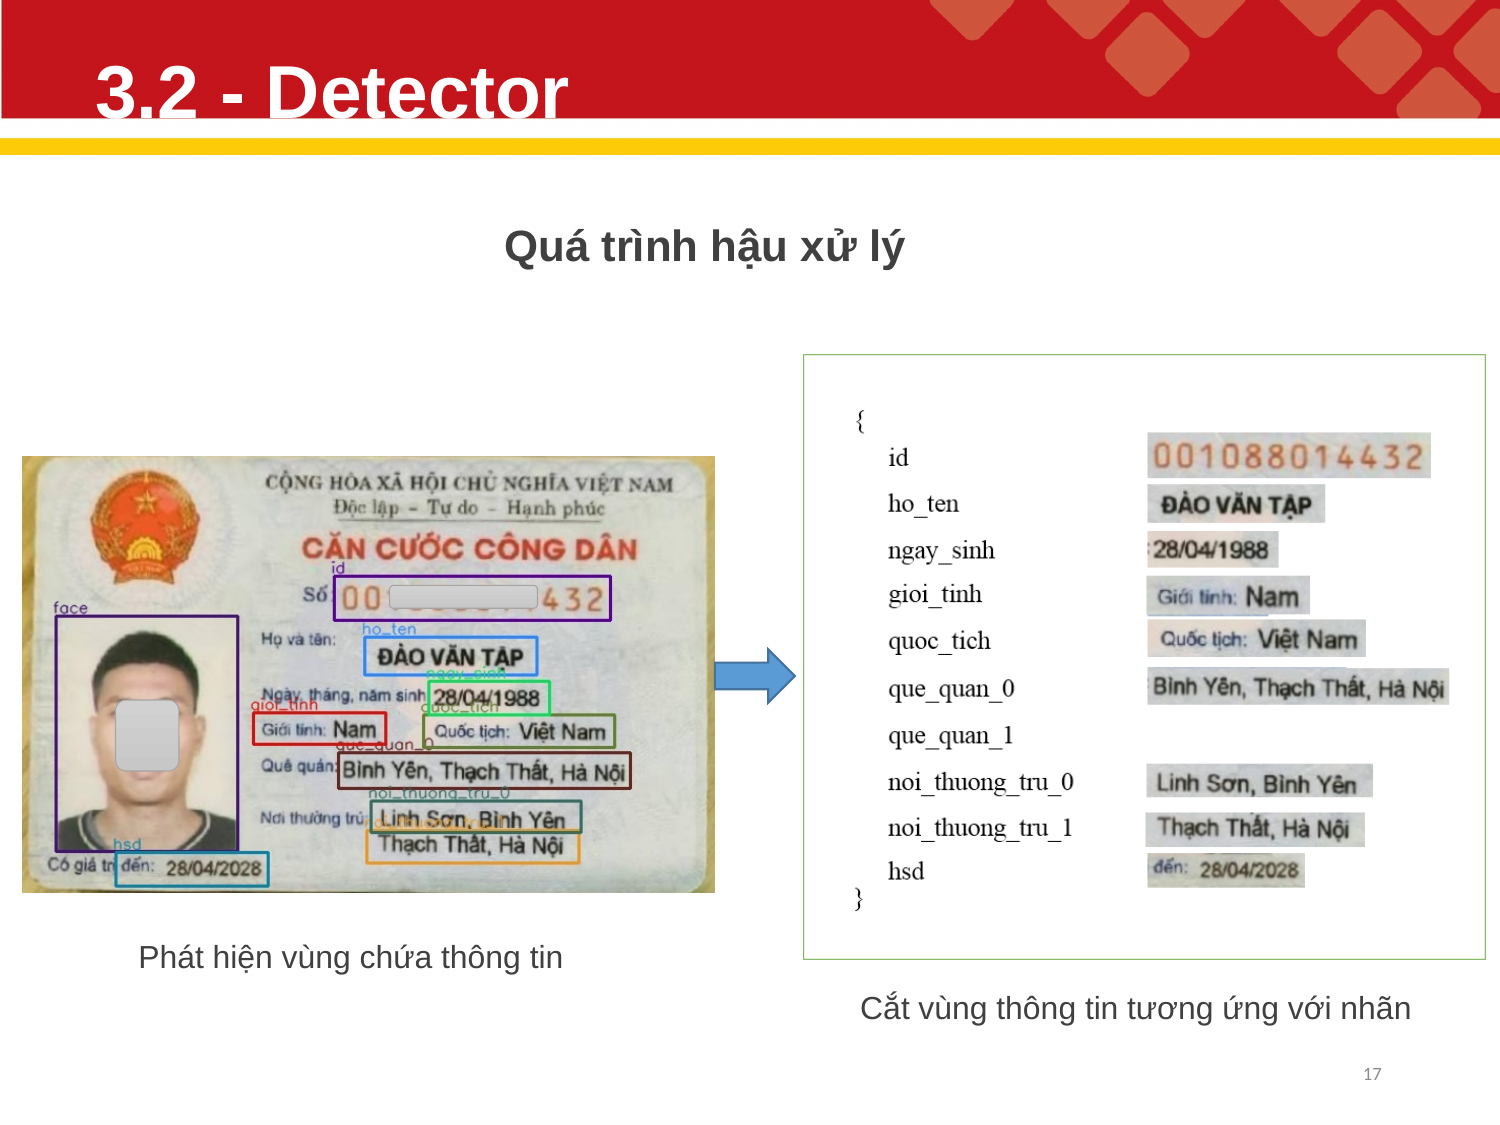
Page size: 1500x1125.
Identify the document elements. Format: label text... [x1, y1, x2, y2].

text_box Phát hiện vùng chứa thông tin [123, 933, 615, 1008]
title 3.2 - Detector [80, 0, 1397, 204]
slide_number 16 [1059, 1059, 1397, 1103]
text_box [715, 646, 794, 706]
text_box Cắt vùng thông tin tương ứng với nhãn [845, 984, 1448, 1059]
picture [0, 0, 1500, 1125]
text_box Quá trình hậu xử lý [489, 215, 988, 320]
